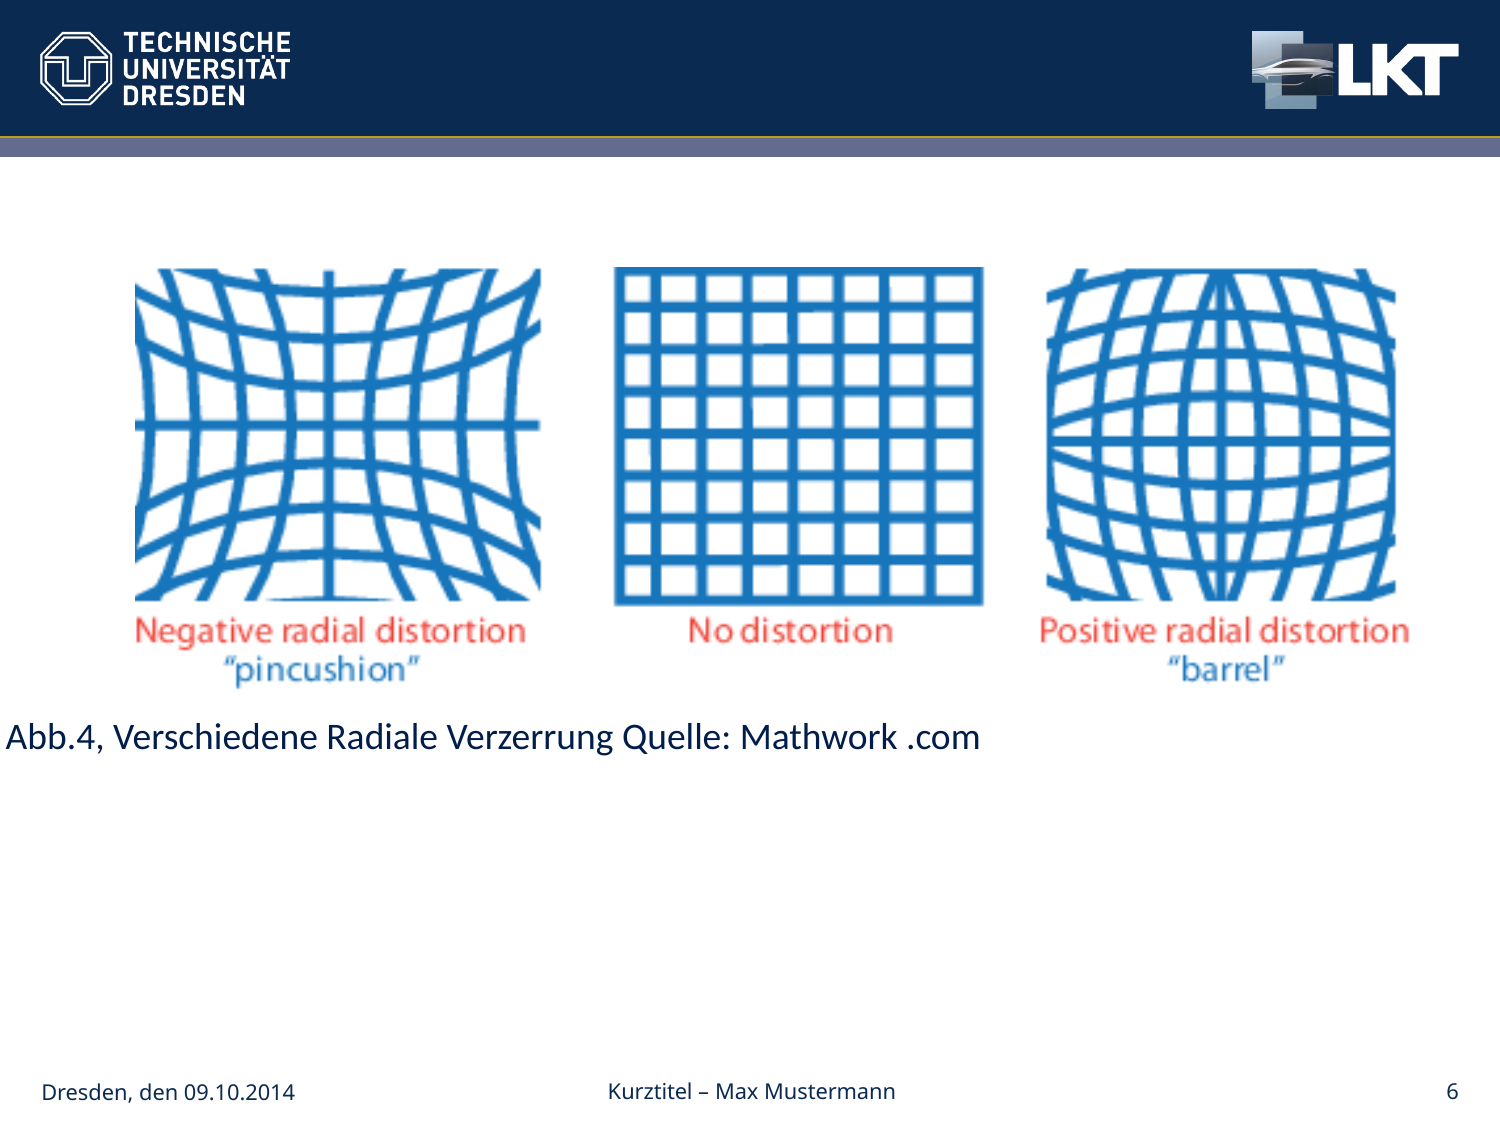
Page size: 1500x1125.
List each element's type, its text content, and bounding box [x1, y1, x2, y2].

text_box Abb.4, Verschiedene Radiale Verzerrung Quelle: Mathwork .com [0, 164, 1491, 1051]
picture [1252, 31, 1459, 109]
picture [39, 31, 290, 106]
picture [135, 266, 1412, 692]
